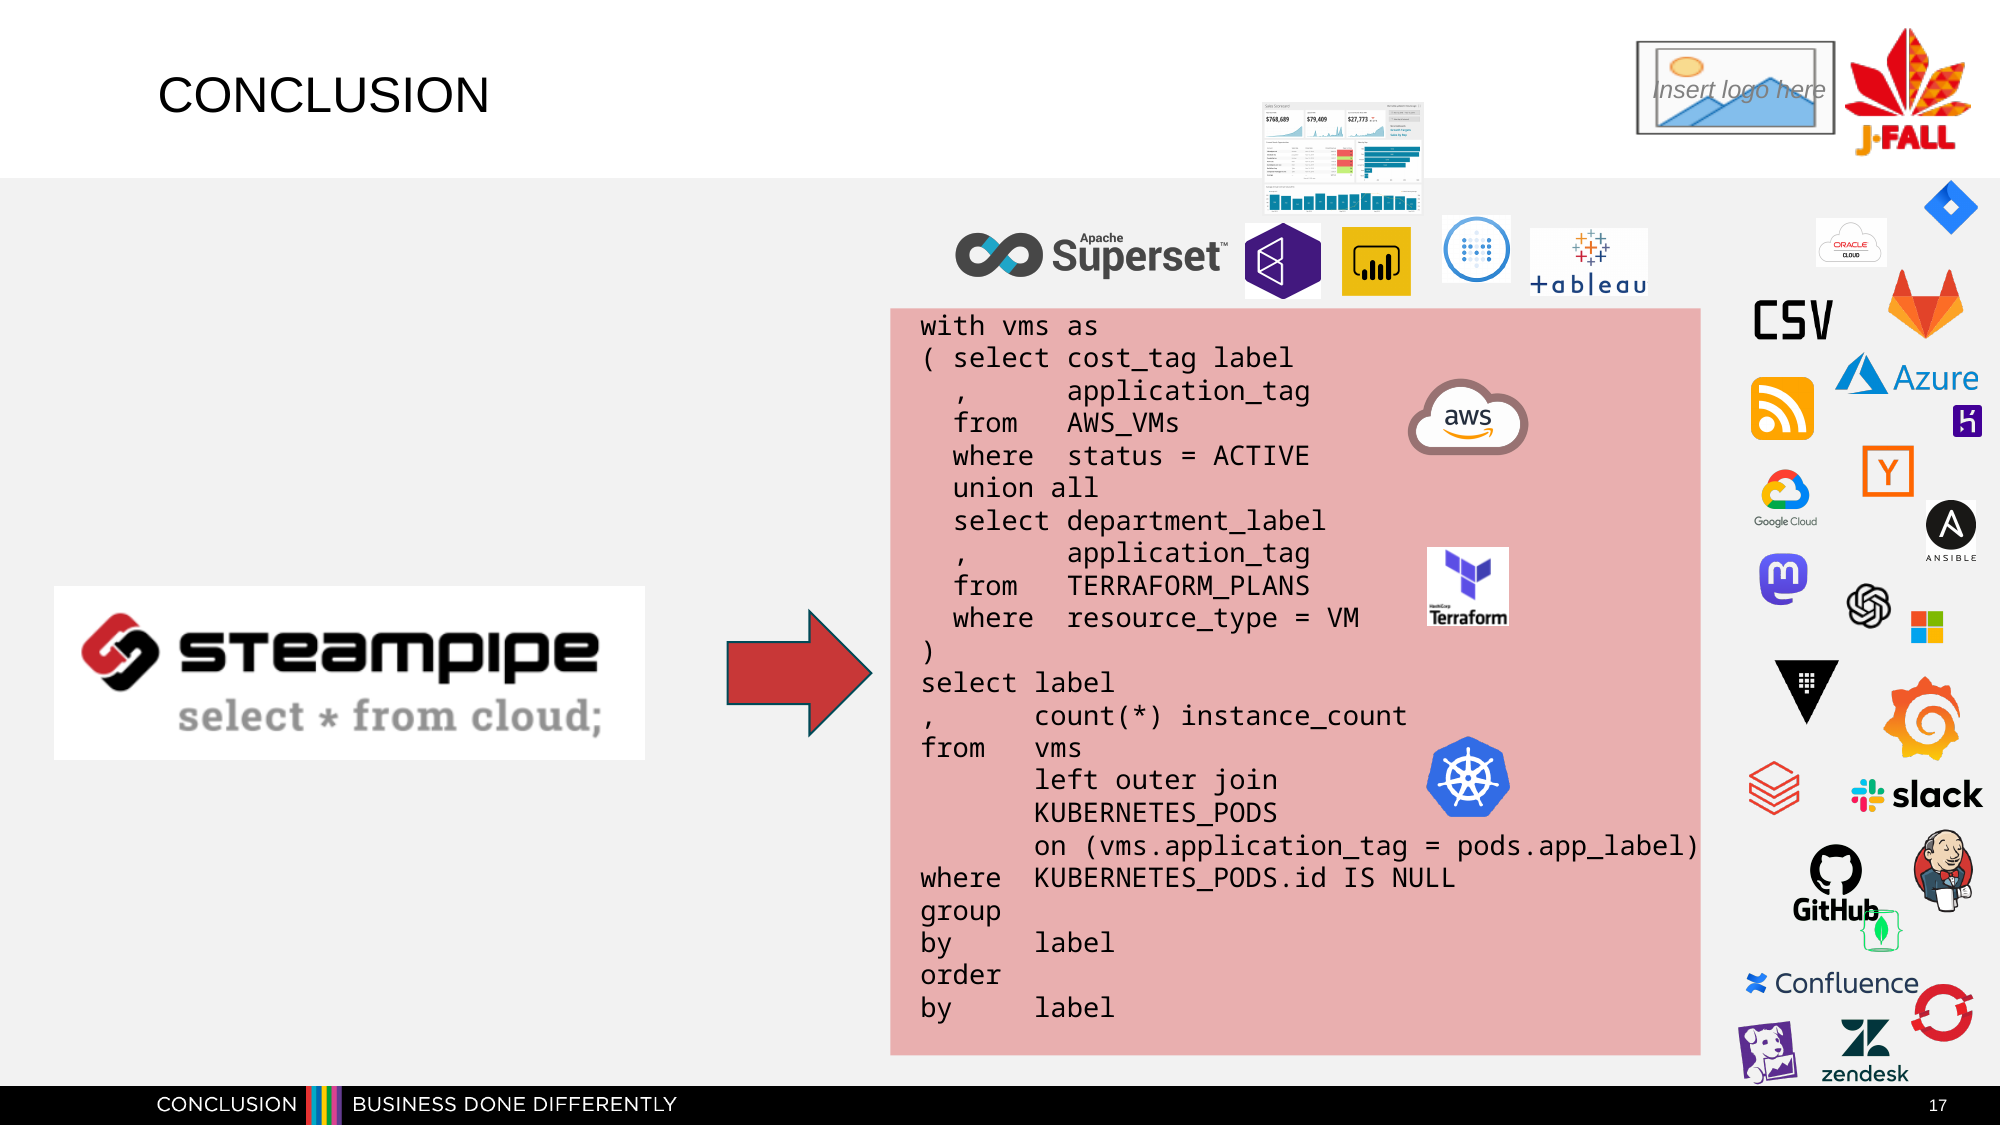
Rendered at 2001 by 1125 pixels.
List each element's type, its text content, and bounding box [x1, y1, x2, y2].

picture [0, 1086, 315, 1125]
picture [1751, 377, 1814, 440]
picture [1530, 228, 1648, 296]
picture [1926, 500, 1976, 561]
picture [1757, 549, 1810, 606]
picture [1261, 102, 1424, 216]
picture [1748, 760, 1800, 816]
picture [935, 215, 1243, 296]
text_box [726, 608, 873, 738]
picture [1846, 583, 1892, 629]
picture [1953, 405, 1982, 437]
picture [1749, 275, 1978, 394]
picture [1816, 218, 1970, 349]
picture [1442, 215, 1511, 284]
picture [1427, 547, 1509, 626]
slide_number 17 [1925, 1094, 1948, 1111]
picture [1910, 610, 1944, 644]
picture [318, 674, 2000, 1125]
picture [1425, 734, 1511, 818]
picture [1630, 37, 1843, 139]
text_box with vms as ( select cost_tag label , application_tag from AWS_VMs where status = ACTIVE union all select department_label , application_tag from TERRAFORM_PLANS where resource_type = VM ) select label , count(*) instance_count from vms left outer join KUBERNETES_PODS on (vms.application_tag = pods.app_label) where KUBERNETES_PODS.id IS NULL group by label order by label [890, 308, 1701, 1056]
picture [1845, 28, 1971, 157]
title Conclusion [157, 74, 1404, 114]
picture [54, 586, 645, 760]
picture [1342, 227, 1411, 296]
picture [1392, 360, 1544, 474]
picture [1245, 223, 1321, 299]
picture [1732, 468, 1839, 529]
picture [1923, 178, 1979, 237]
picture [1768, 647, 1846, 736]
picture [1851, 434, 1925, 508]
